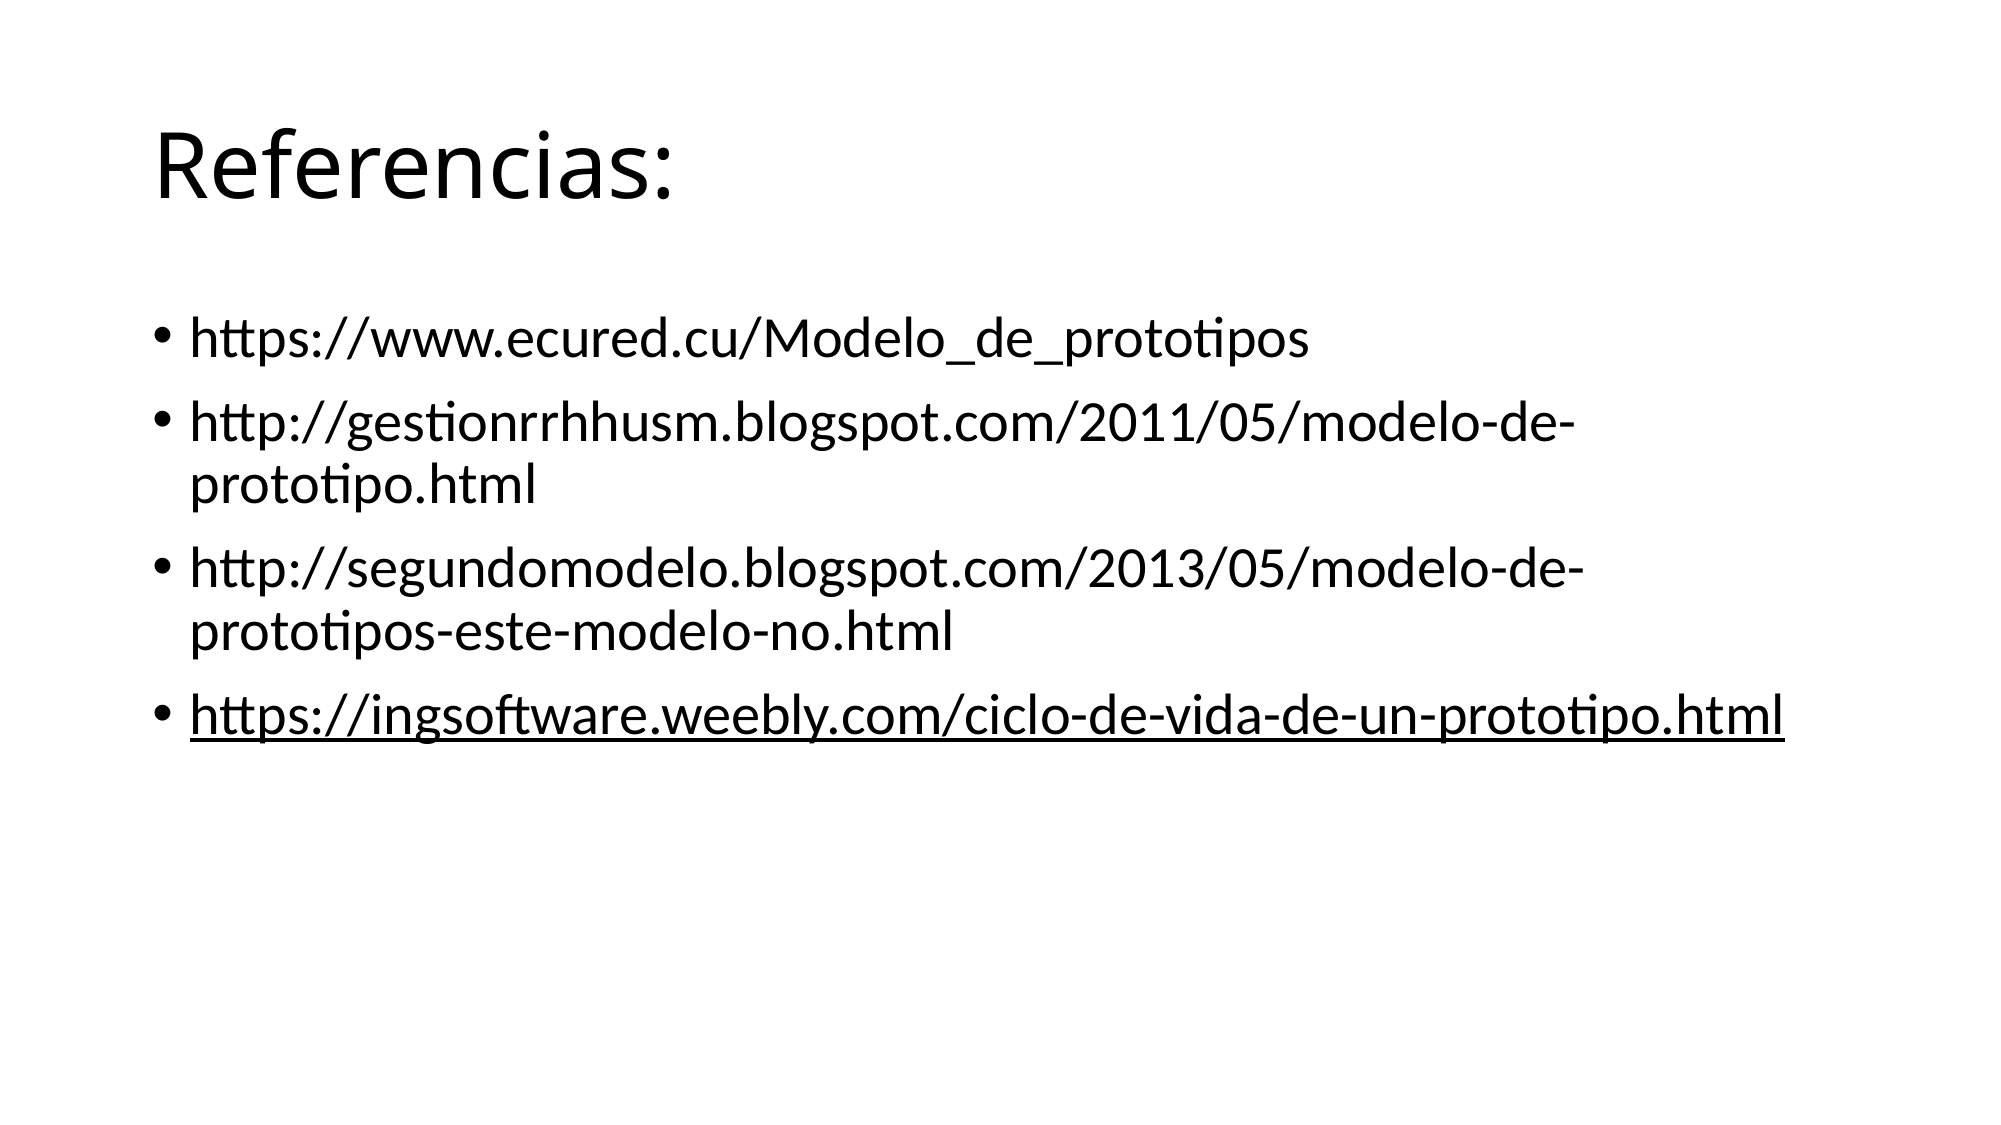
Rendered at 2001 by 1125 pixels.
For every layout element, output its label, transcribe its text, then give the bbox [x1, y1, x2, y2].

title Referencias: [137, 59, 1863, 278]
list https://www.ecured.cu/Modelo_de_prototipos http://gestionrrhhusm.blogspot.com/2011/05/modelo-de-prototipo.html http://segundomodelo.blogspot.com/2013/05/modelo-de-prototipos-este-modelo-no.html https://ingsoftware.weebly.com/ciclo-de-vida-de-un-prototipo.html [137, 299, 1863, 1014]
